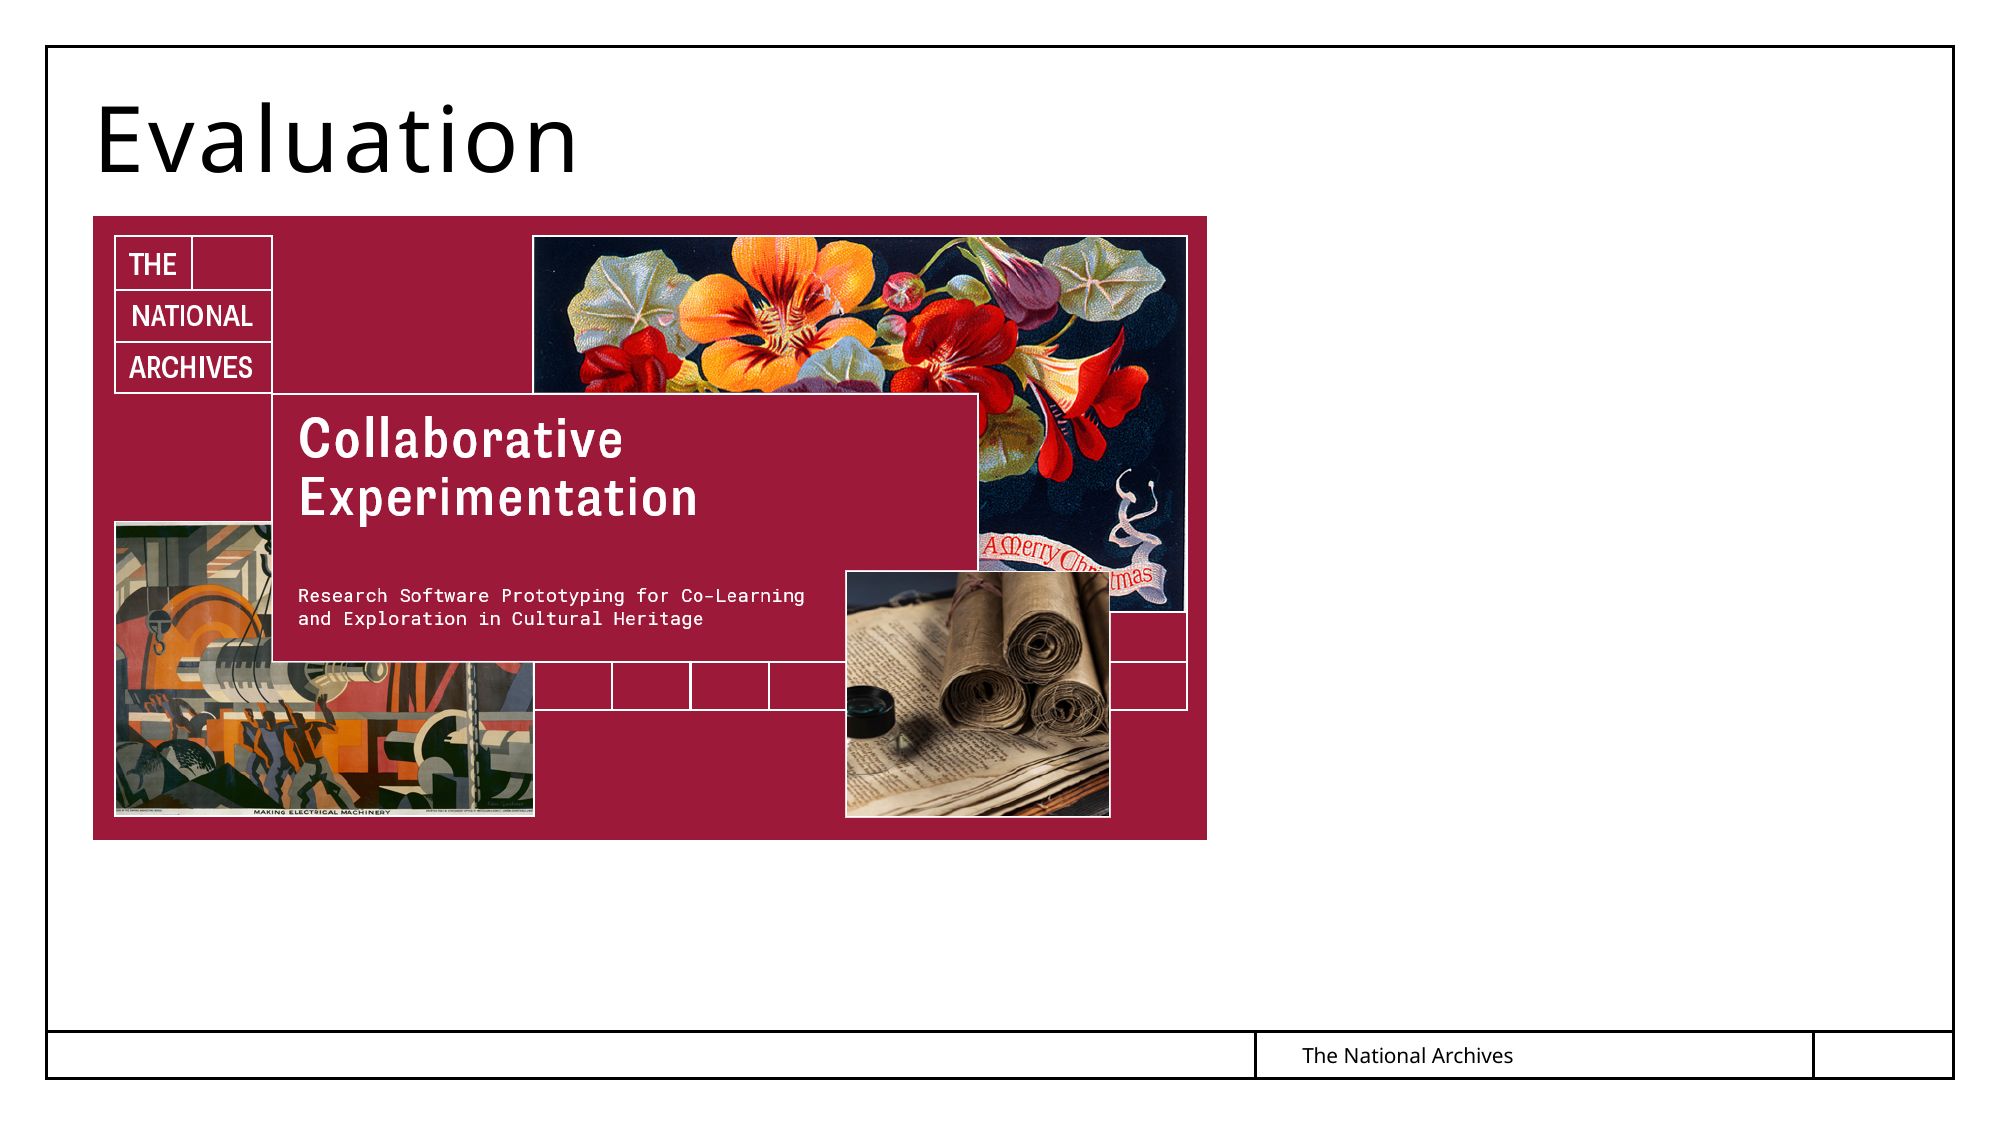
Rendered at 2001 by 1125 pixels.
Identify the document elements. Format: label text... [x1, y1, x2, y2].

title Evaluation [93, 97, 1535, 278]
picture [93, 216, 1207, 840]
